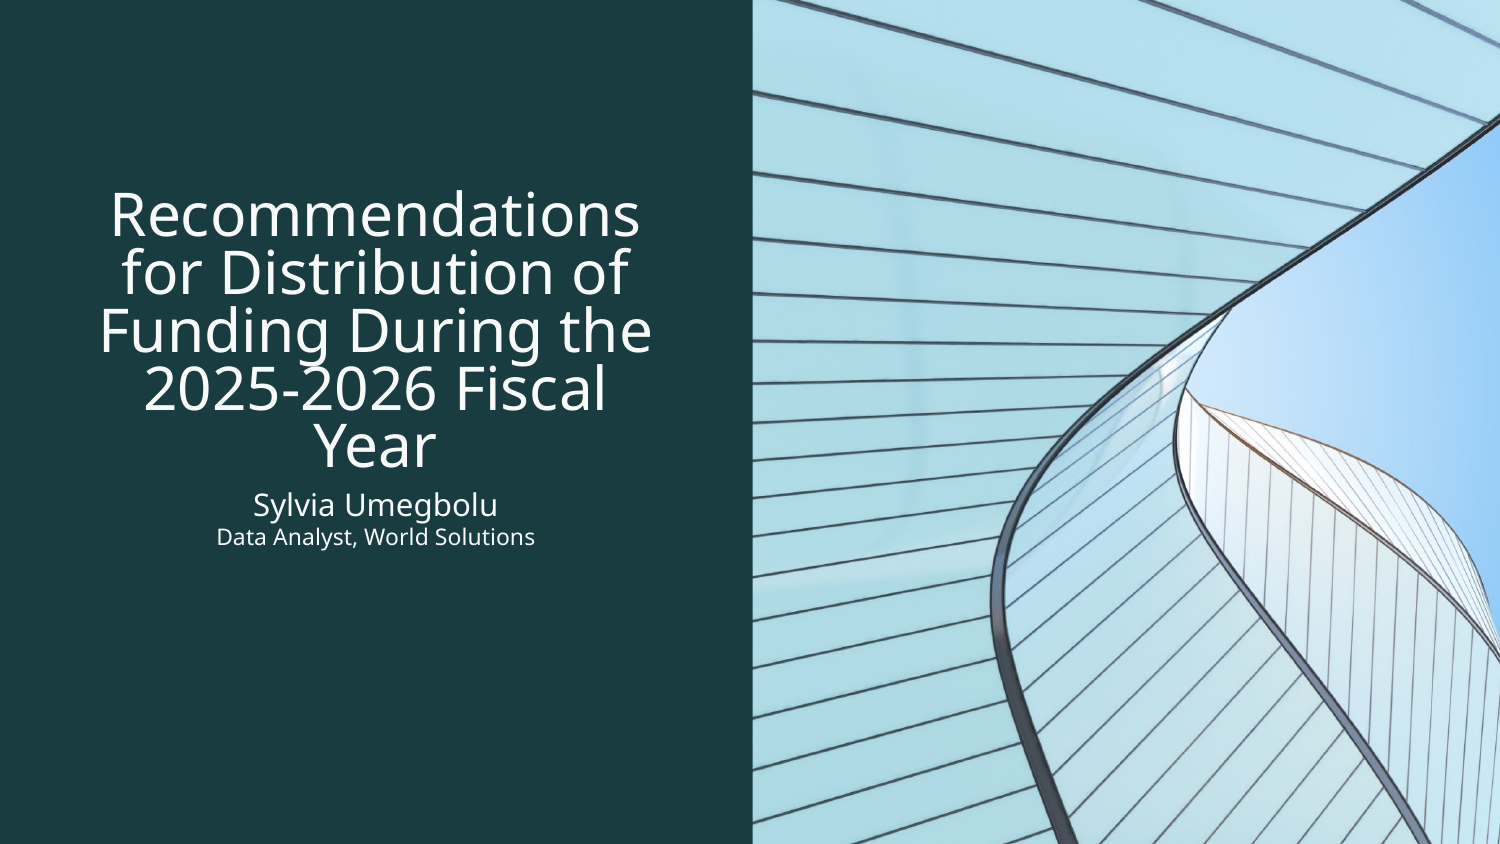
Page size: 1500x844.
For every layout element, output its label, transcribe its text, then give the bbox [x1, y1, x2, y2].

text_box Sylvia Umegbolu Data Analyst, World Solutions [180, 470, 572, 594]
picture [752, 0, 1500, 844]
title Recommendations for Distribution of Funding During the 2025-2026 Fiscal Year [59, 174, 693, 375]
